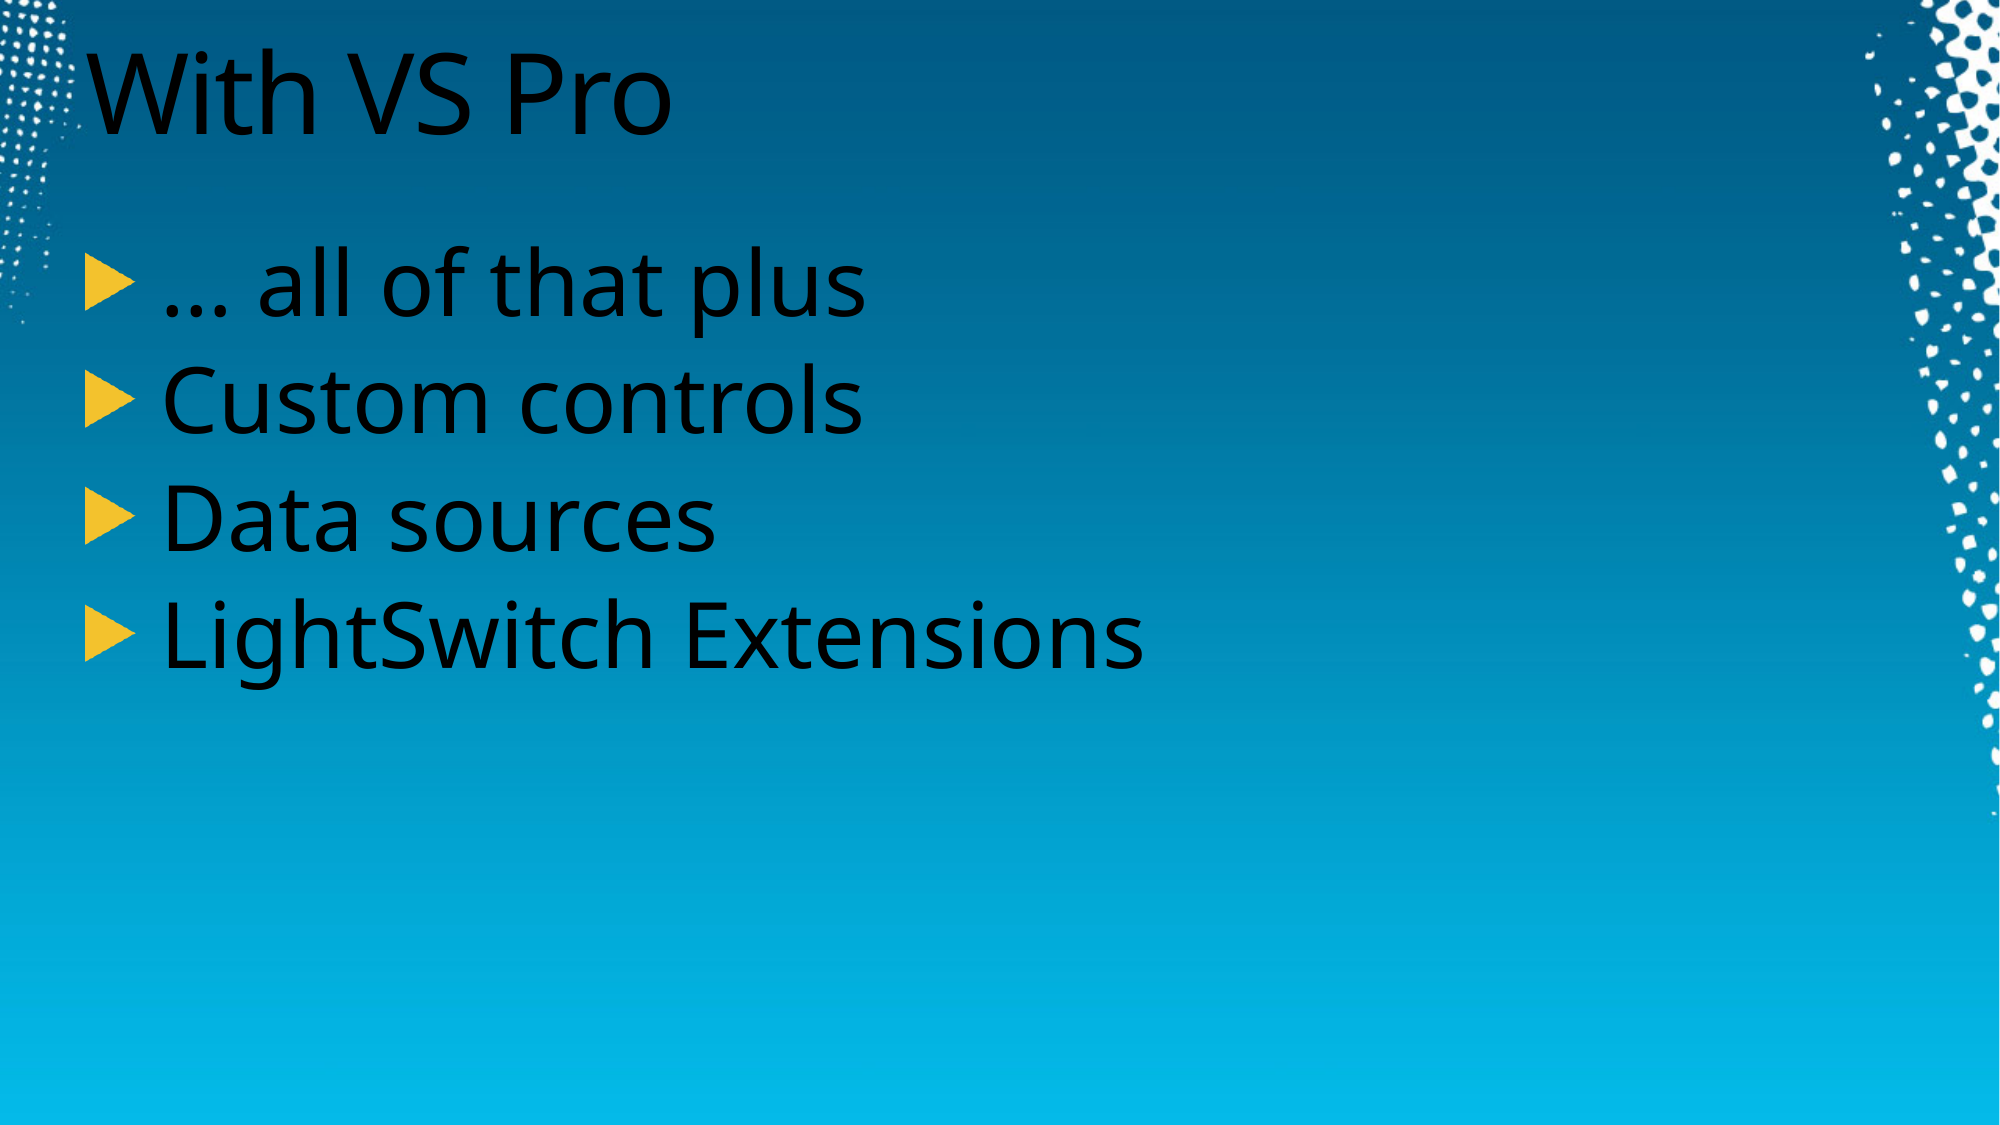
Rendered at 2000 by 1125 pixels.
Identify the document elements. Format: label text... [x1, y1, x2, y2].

picture [1898, 188, 1912, 198]
picture [1972, 312, 1985, 322]
picture [1988, 691, 2000, 709]
list … all of that plus Custom controls Data sources LightSwitch Extensions [85, 237, 1914, 704]
picture [1892, 212, 1902, 216]
picture [33, 0, 42, 10]
picture [1935, 177, 1945, 189]
picture [47, 0, 57, 10]
picture [1925, 87, 1941, 99]
picture [58, 32, 66, 41]
picture [31, 131, 37, 138]
title With VS Pro [85, 37, 1914, 161]
picture [41, 59, 48, 67]
picture [1969, 625, 1985, 642]
picture [1929, 27, 1945, 45]
picture [1981, 604, 2000, 620]
picture [1938, 122, 1950, 133]
picture [1963, 278, 1976, 291]
picture [1914, 164, 1923, 177]
picture [1914, 274, 1920, 291]
picture [11, 55, 21, 64]
picture [1935, 379, 1948, 391]
picture [1915, 109, 1924, 119]
picture [1935, 431, 1946, 449]
picture [1930, 291, 1941, 297]
picture [1926, 344, 1939, 358]
picture [1968, 481, 1978, 492]
picture [1920, 257, 1932, 264]
picture [18, 0, 29, 6]
picture [1974, 683, 1985, 694]
picture [10, 69, 17, 78]
picture [1928, 399, 1939, 415]
picture [1983, 404, 1992, 414]
picture [1914, 308, 1929, 326]
picture [26, 57, 34, 68]
picture [1946, 155, 1961, 167]
picture [1953, 301, 1962, 312]
picture [1988, 547, 2000, 561]
picture [16, 22, 23, 34]
picture [1963, 535, 1977, 550]
picture [1991, 747, 2000, 765]
picture [1945, 213, 1955, 220]
picture [9, 84, 15, 91]
picture [54, 76, 60, 83]
picture [1979, 657, 1995, 676]
picture [1993, 321, 2000, 339]
picture [1970, 426, 1980, 436]
picture [24, 72, 32, 79]
picture [86, 254, 133, 309]
picture [16, 143, 21, 151]
picture [1982, 714, 1993, 729]
picture [1958, 445, 1968, 460]
picture [1948, 413, 1958, 424]
picture [42, 31, 53, 39]
picture [1919, 367, 1930, 378]
picture [33, 88, 42, 97]
picture [1955, 557, 1965, 573]
picture [43, 42, 49, 53]
picture [1960, 392, 1970, 403]
picture [1963, 335, 1972, 344]
picture [6, 97, 12, 105]
picture [56, 47, 64, 55]
picture [1957, 187, 1971, 200]
picture [1991, 637, 2000, 652]
picture [86, 606, 134, 660]
picture [0, 155, 5, 163]
picture [1941, 324, 1952, 332]
picture [1952, 502, 1967, 516]
picture [0, 24, 9, 33]
picture [1932, 235, 1943, 241]
picture [29, 27, 38, 38]
picture [1950, 359, 1960, 366]
picture [1978, 517, 1987, 527]
picture [1955, 246, 1965, 256]
picture [1980, 460, 1987, 469]
picture [1972, 570, 1986, 583]
picture [1995, 582, 2000, 595]
picture [1963, 589, 1976, 607]
picture [1946, 525, 1956, 533]
picture [1990, 492, 2000, 505]
picture [1922, 200, 1934, 207]
picture [13, 41, 25, 49]
picture [0, 40, 9, 45]
picture [55, 62, 62, 69]
picture [17, 129, 23, 136]
picture [38, 74, 47, 80]
picture [86, 371, 133, 426]
picture [28, 42, 36, 53]
picture [1911, 223, 1918, 230]
picture [33, 116, 40, 124]
picture [1992, 438, 2000, 448]
picture [3, 10, 11, 18]
picture [1921, 0, 1934, 8]
picture [34, 101, 43, 111]
picture [1973, 368, 1982, 380]
picture [30, 14, 40, 23]
picture [1994, 382, 2000, 391]
picture [1984, 349, 1992, 357]
picture [1942, 269, 1953, 276]
picture [45, 16, 55, 24]
picture [1935, 0, 2000, 306]
picture [18, 13, 26, 19]
picture [1889, 161, 1899, 166]
picture [1942, 465, 1958, 483]
picture [1925, 141, 1935, 155]
picture [86, 488, 133, 543]
